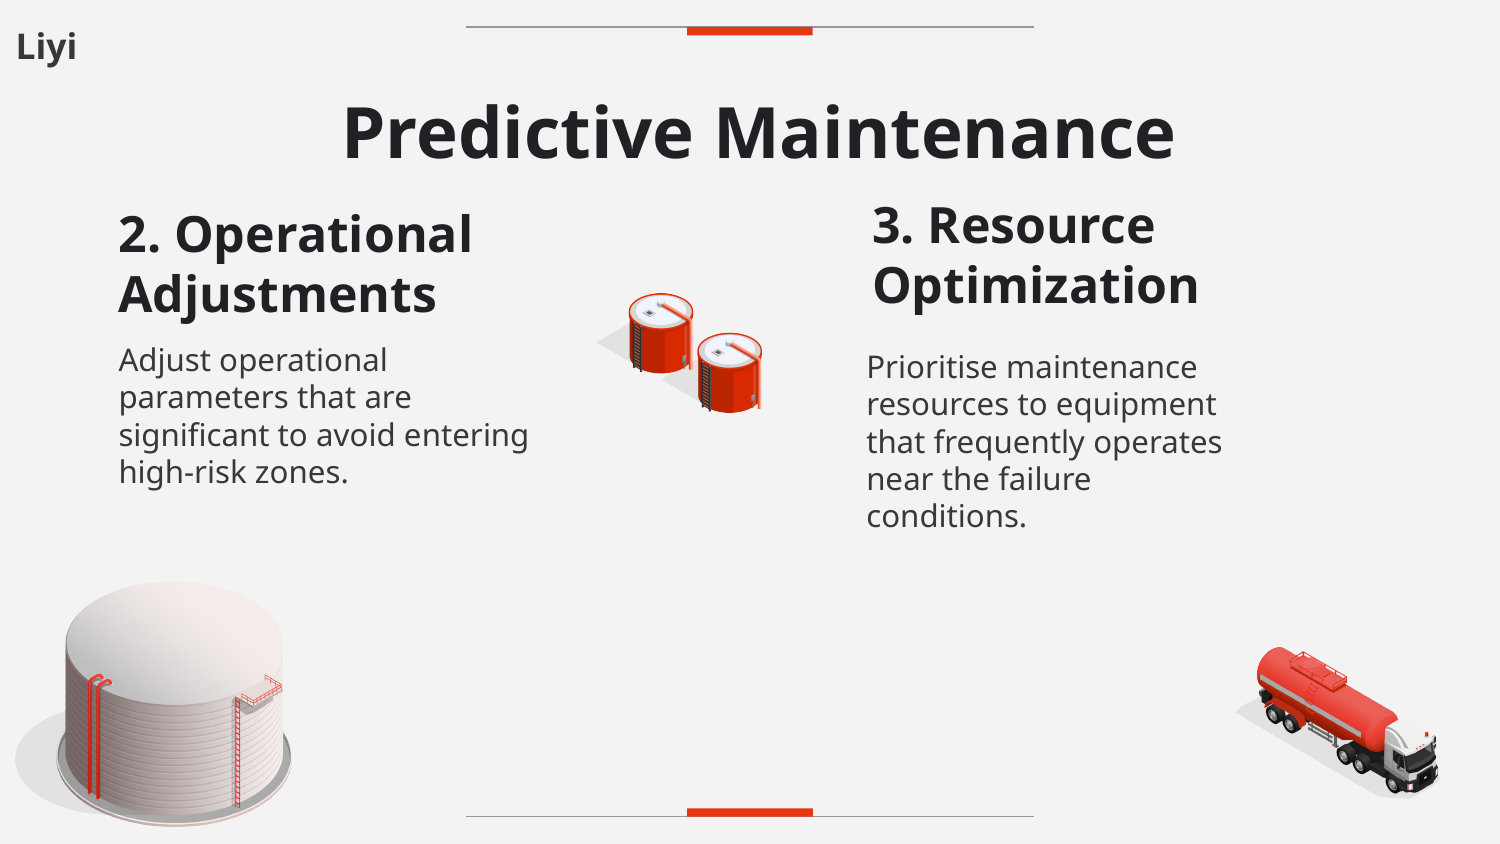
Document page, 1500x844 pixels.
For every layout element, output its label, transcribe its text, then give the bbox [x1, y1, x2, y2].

subtitle Prioritise maintenance resources to equipment that frequently operates near the failure conditions. [851, 331, 1263, 648]
title 2. Operational Adjustments [103, 187, 515, 280]
title 3. Resource Optimization [857, 178, 1301, 271]
picture [1235, 647, 1442, 800]
picture [595, 293, 762, 414]
title Predictive Maintenance [118, 72, 1382, 167]
subtitle Liyi [0, 9, 172, 81]
subtitle Adjust operational parameters that are significant to avoid entering high-risk zones. [103, 325, 547, 734]
picture [14, 581, 292, 827]
